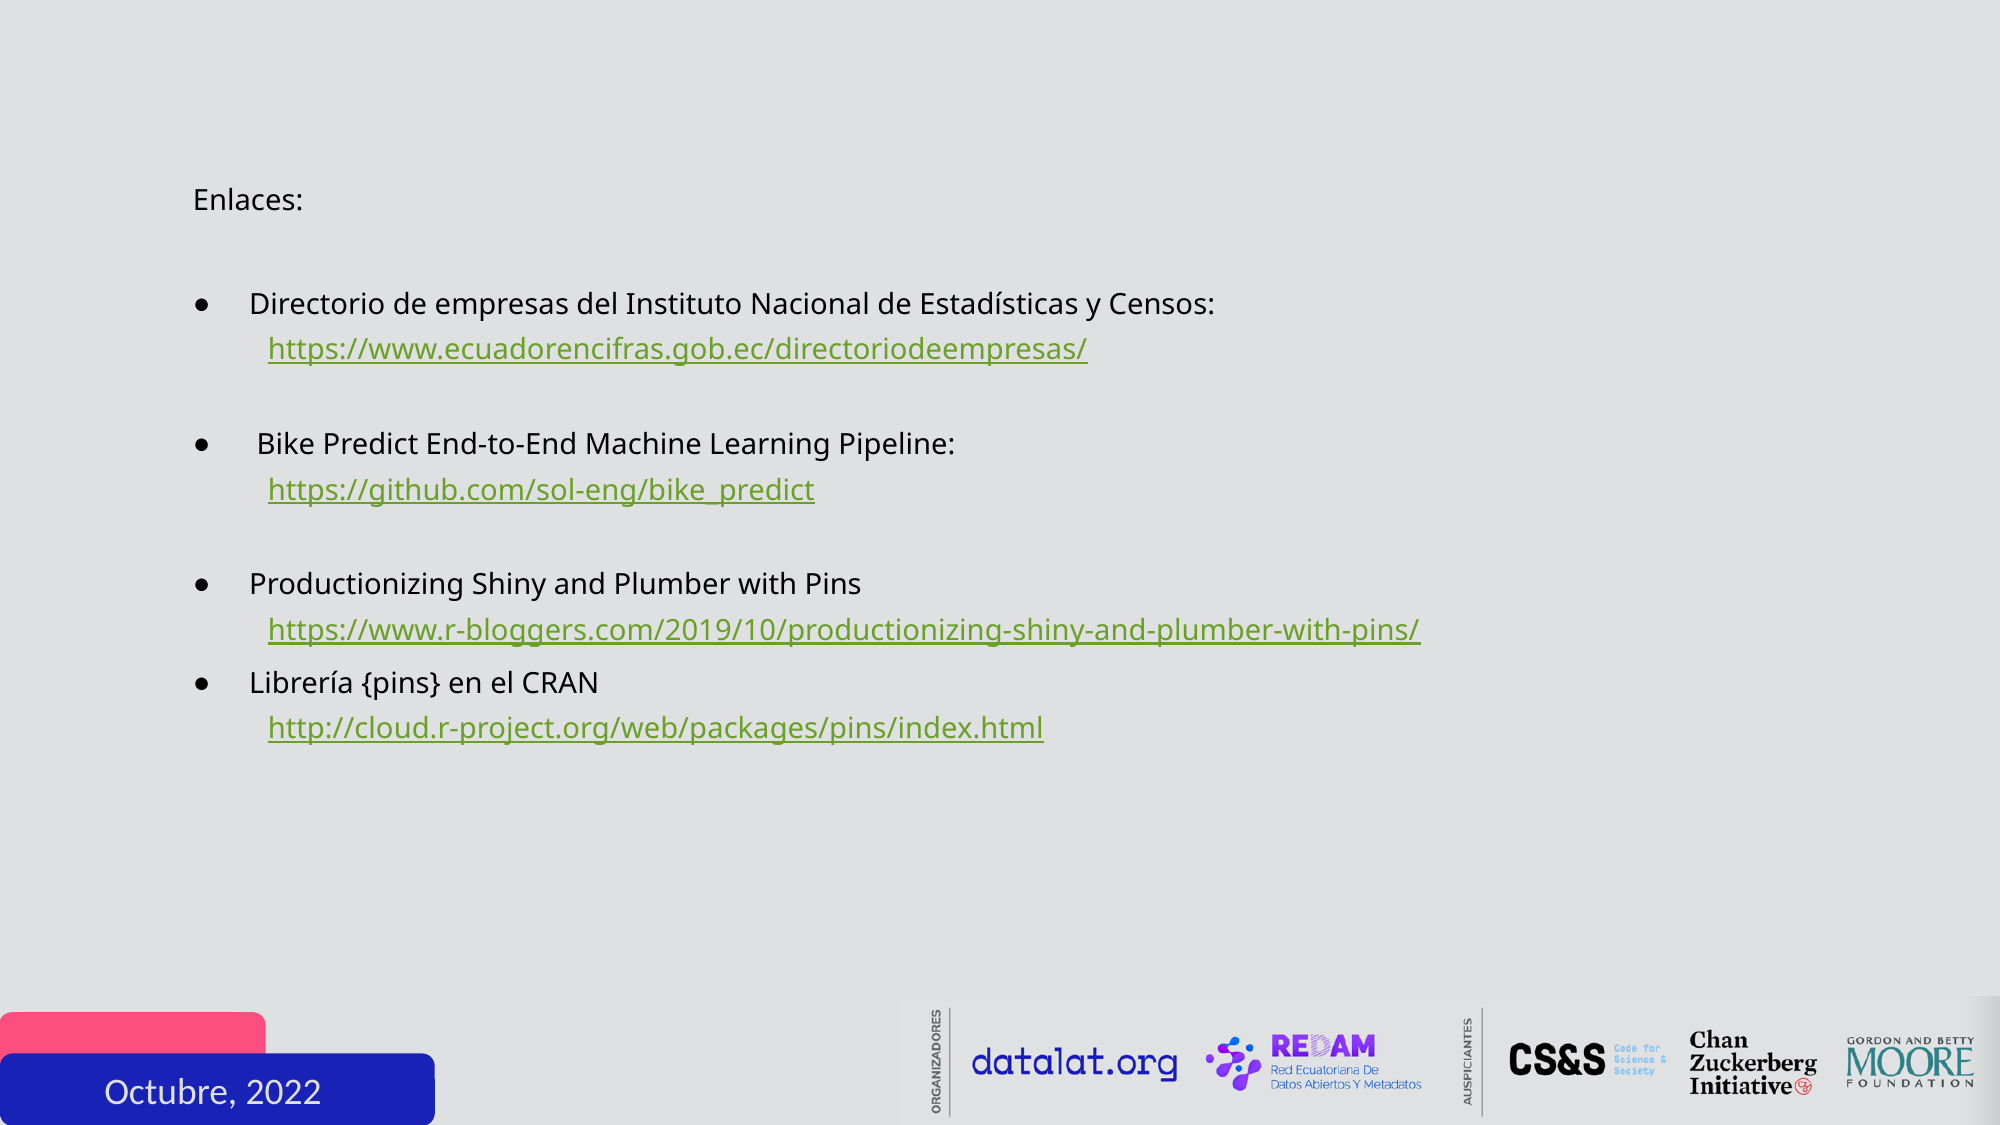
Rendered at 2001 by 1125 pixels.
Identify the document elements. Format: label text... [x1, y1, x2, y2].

picture [902, 996, 2000, 1125]
list Enlaces: Directorio de empresas del Instituto Nacional de Estadísticas y Censos: https://www.ecuadorencifras.gob.ec/directoriodeempresas/ Bike Predict End-to-End Machine Learning Pipeline: https://github.com/sol-eng/bike_predict Productionizing Shiny and Plumber with Pins https://www.r-bloggers.com/2019/10/productionizing-shiny-and-plumber-with-pins/ Librería {pins} en el CRAN http://cloud.r-project.org/web/packages/pins/index.html [159, 121, 1885, 836]
